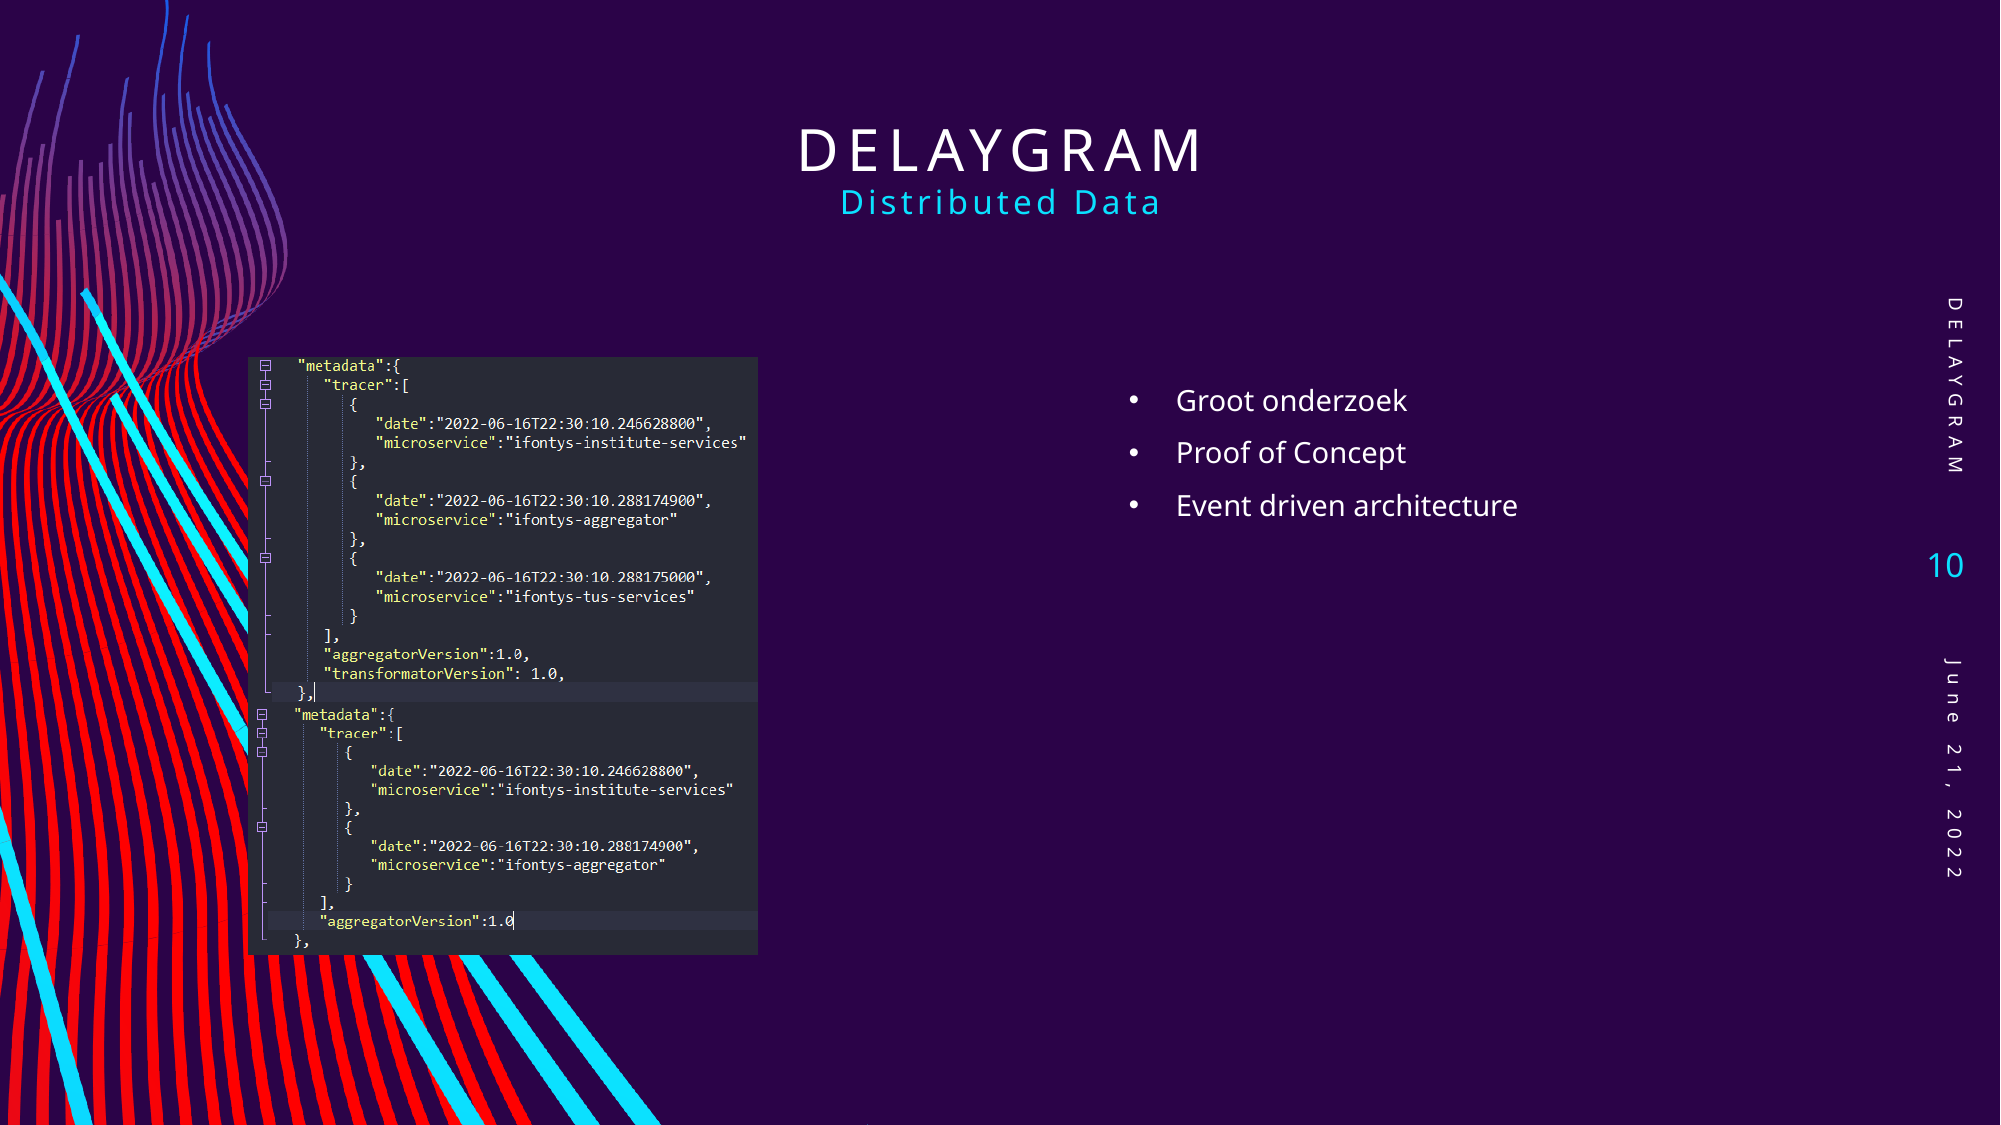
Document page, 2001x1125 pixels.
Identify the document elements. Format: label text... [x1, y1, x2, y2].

list Distributed Data [502, 178, 1498, 239]
picture [0, 0, 2000, 1125]
slide_number 10 [1889, 519, 1980, 615]
list Groot onderzoek Proof of Concept Event driven architecture [1114, 357, 1820, 930]
text_box Delaygram [596, 113, 1404, 224]
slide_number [1925, 645, 1986, 1080]
footer DELAYGRAM [1926, 33, 1987, 489]
